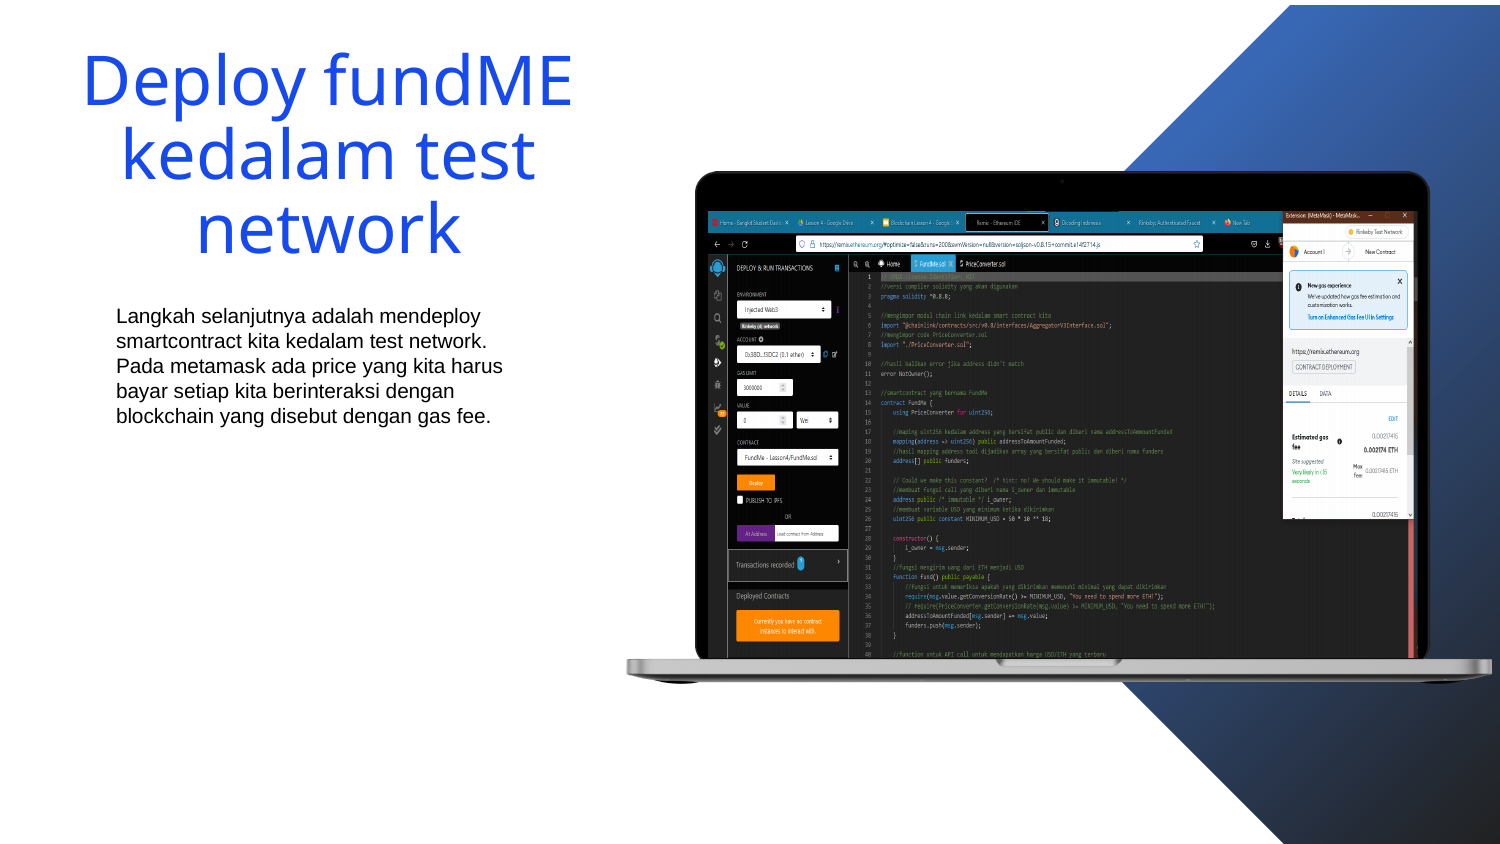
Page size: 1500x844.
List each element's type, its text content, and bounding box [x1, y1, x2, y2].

text_box [1126, 5, 1500, 844]
text_box Langkah selanjutnya adalah mendeploy smartcontract kita kedalam test network. Pada metamask ada price yang kita harus bayar setiap kita berinteraksi dengan blockchain yang disebut dengan gas fee. [104, 296, 553, 657]
picture [626, 171, 1493, 684]
text_box Deploy fundME kedalam test network [37, 71, 620, 348]
